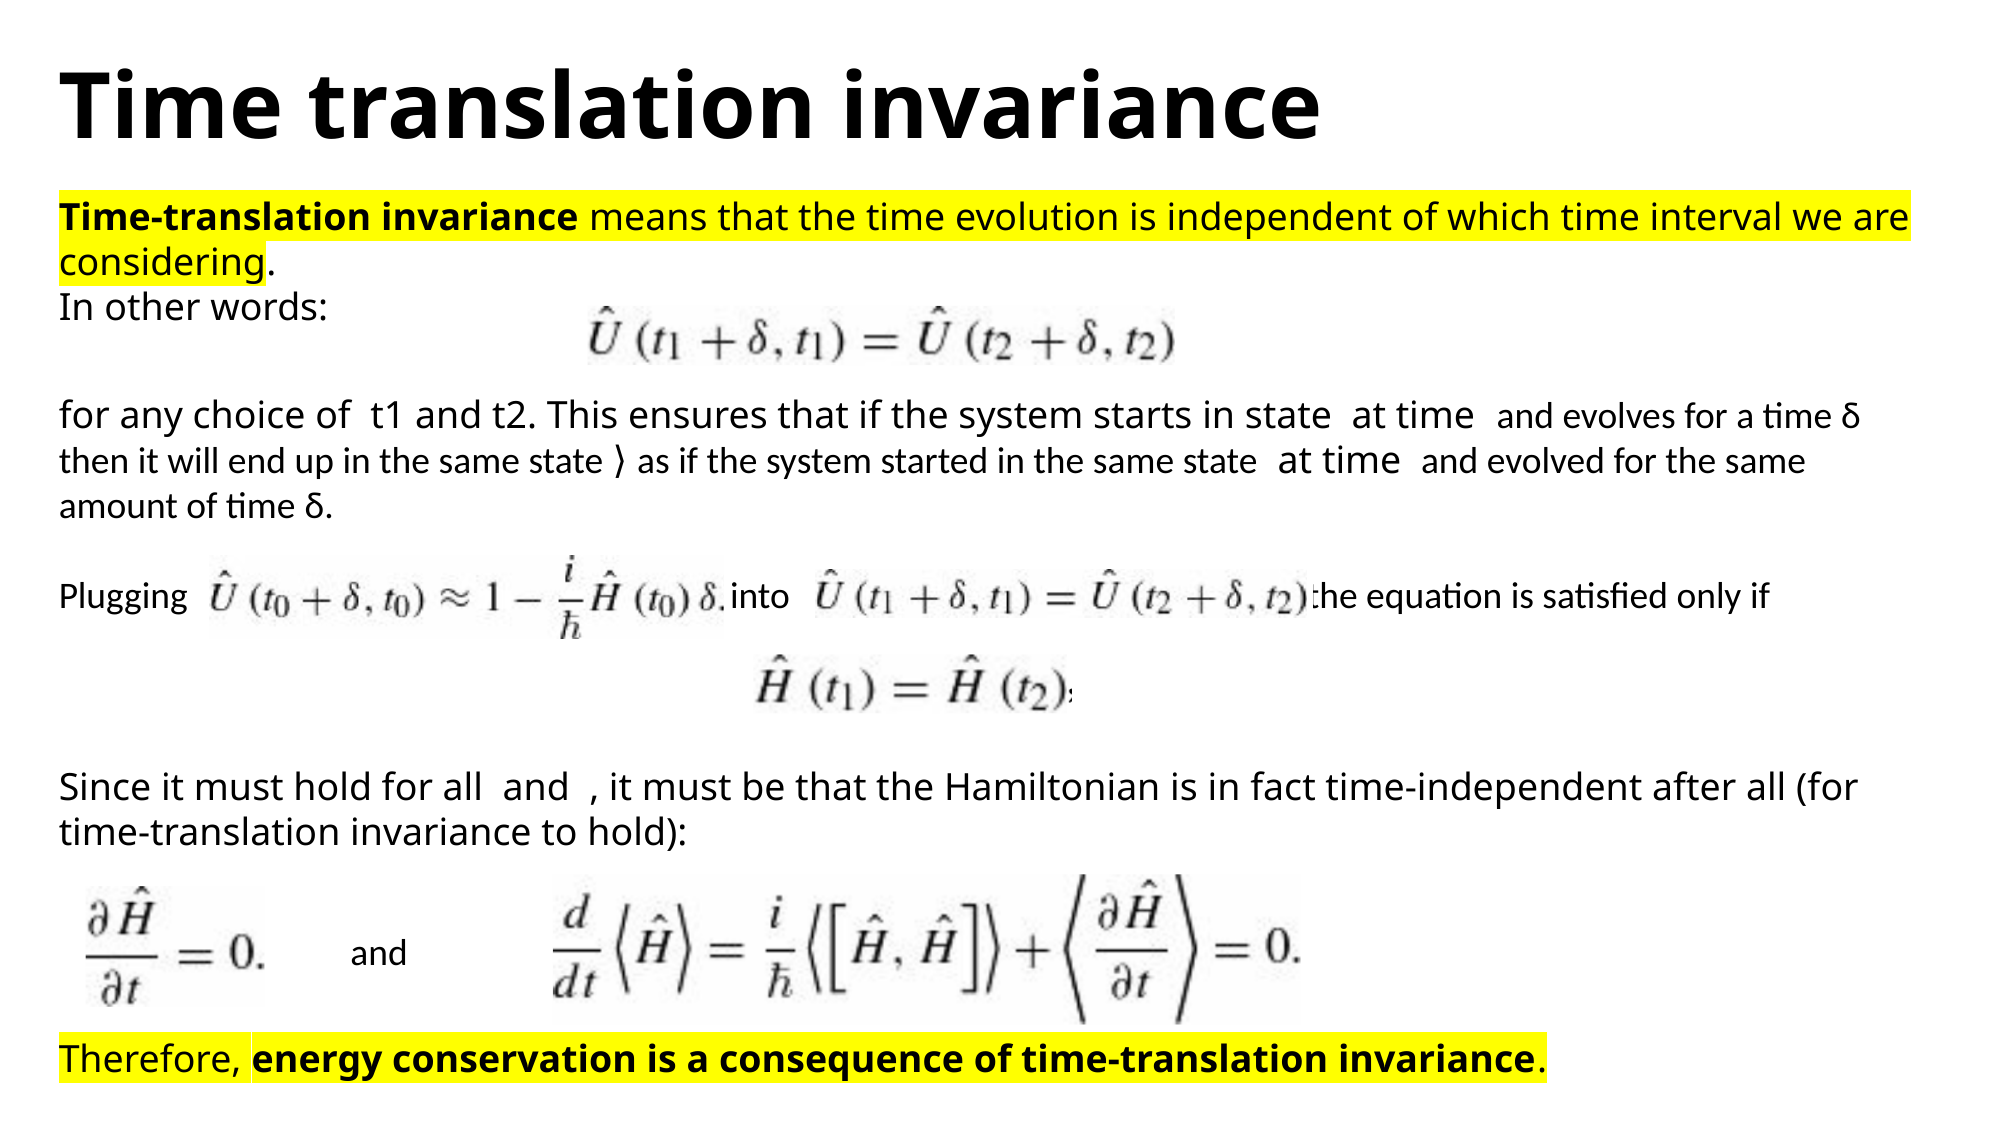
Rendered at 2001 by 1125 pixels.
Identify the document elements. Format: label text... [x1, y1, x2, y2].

text_box and [335, 920, 423, 981]
text_box Time translation invariance [44, 0, 1769, 185]
picture [69, 861, 278, 1033]
picture [741, 644, 1072, 730]
picture [804, 555, 1313, 629]
picture [200, 548, 724, 644]
text_box Therefore, energy conservation is a consequence of time-translation invariance. [44, 1027, 1917, 1088]
text_box Time-translation invariance means that the time evolution is independent of which time interval we are considering. In other words: [44, 185, 1956, 335]
picture [530, 867, 1313, 1035]
picture [571, 287, 1205, 384]
